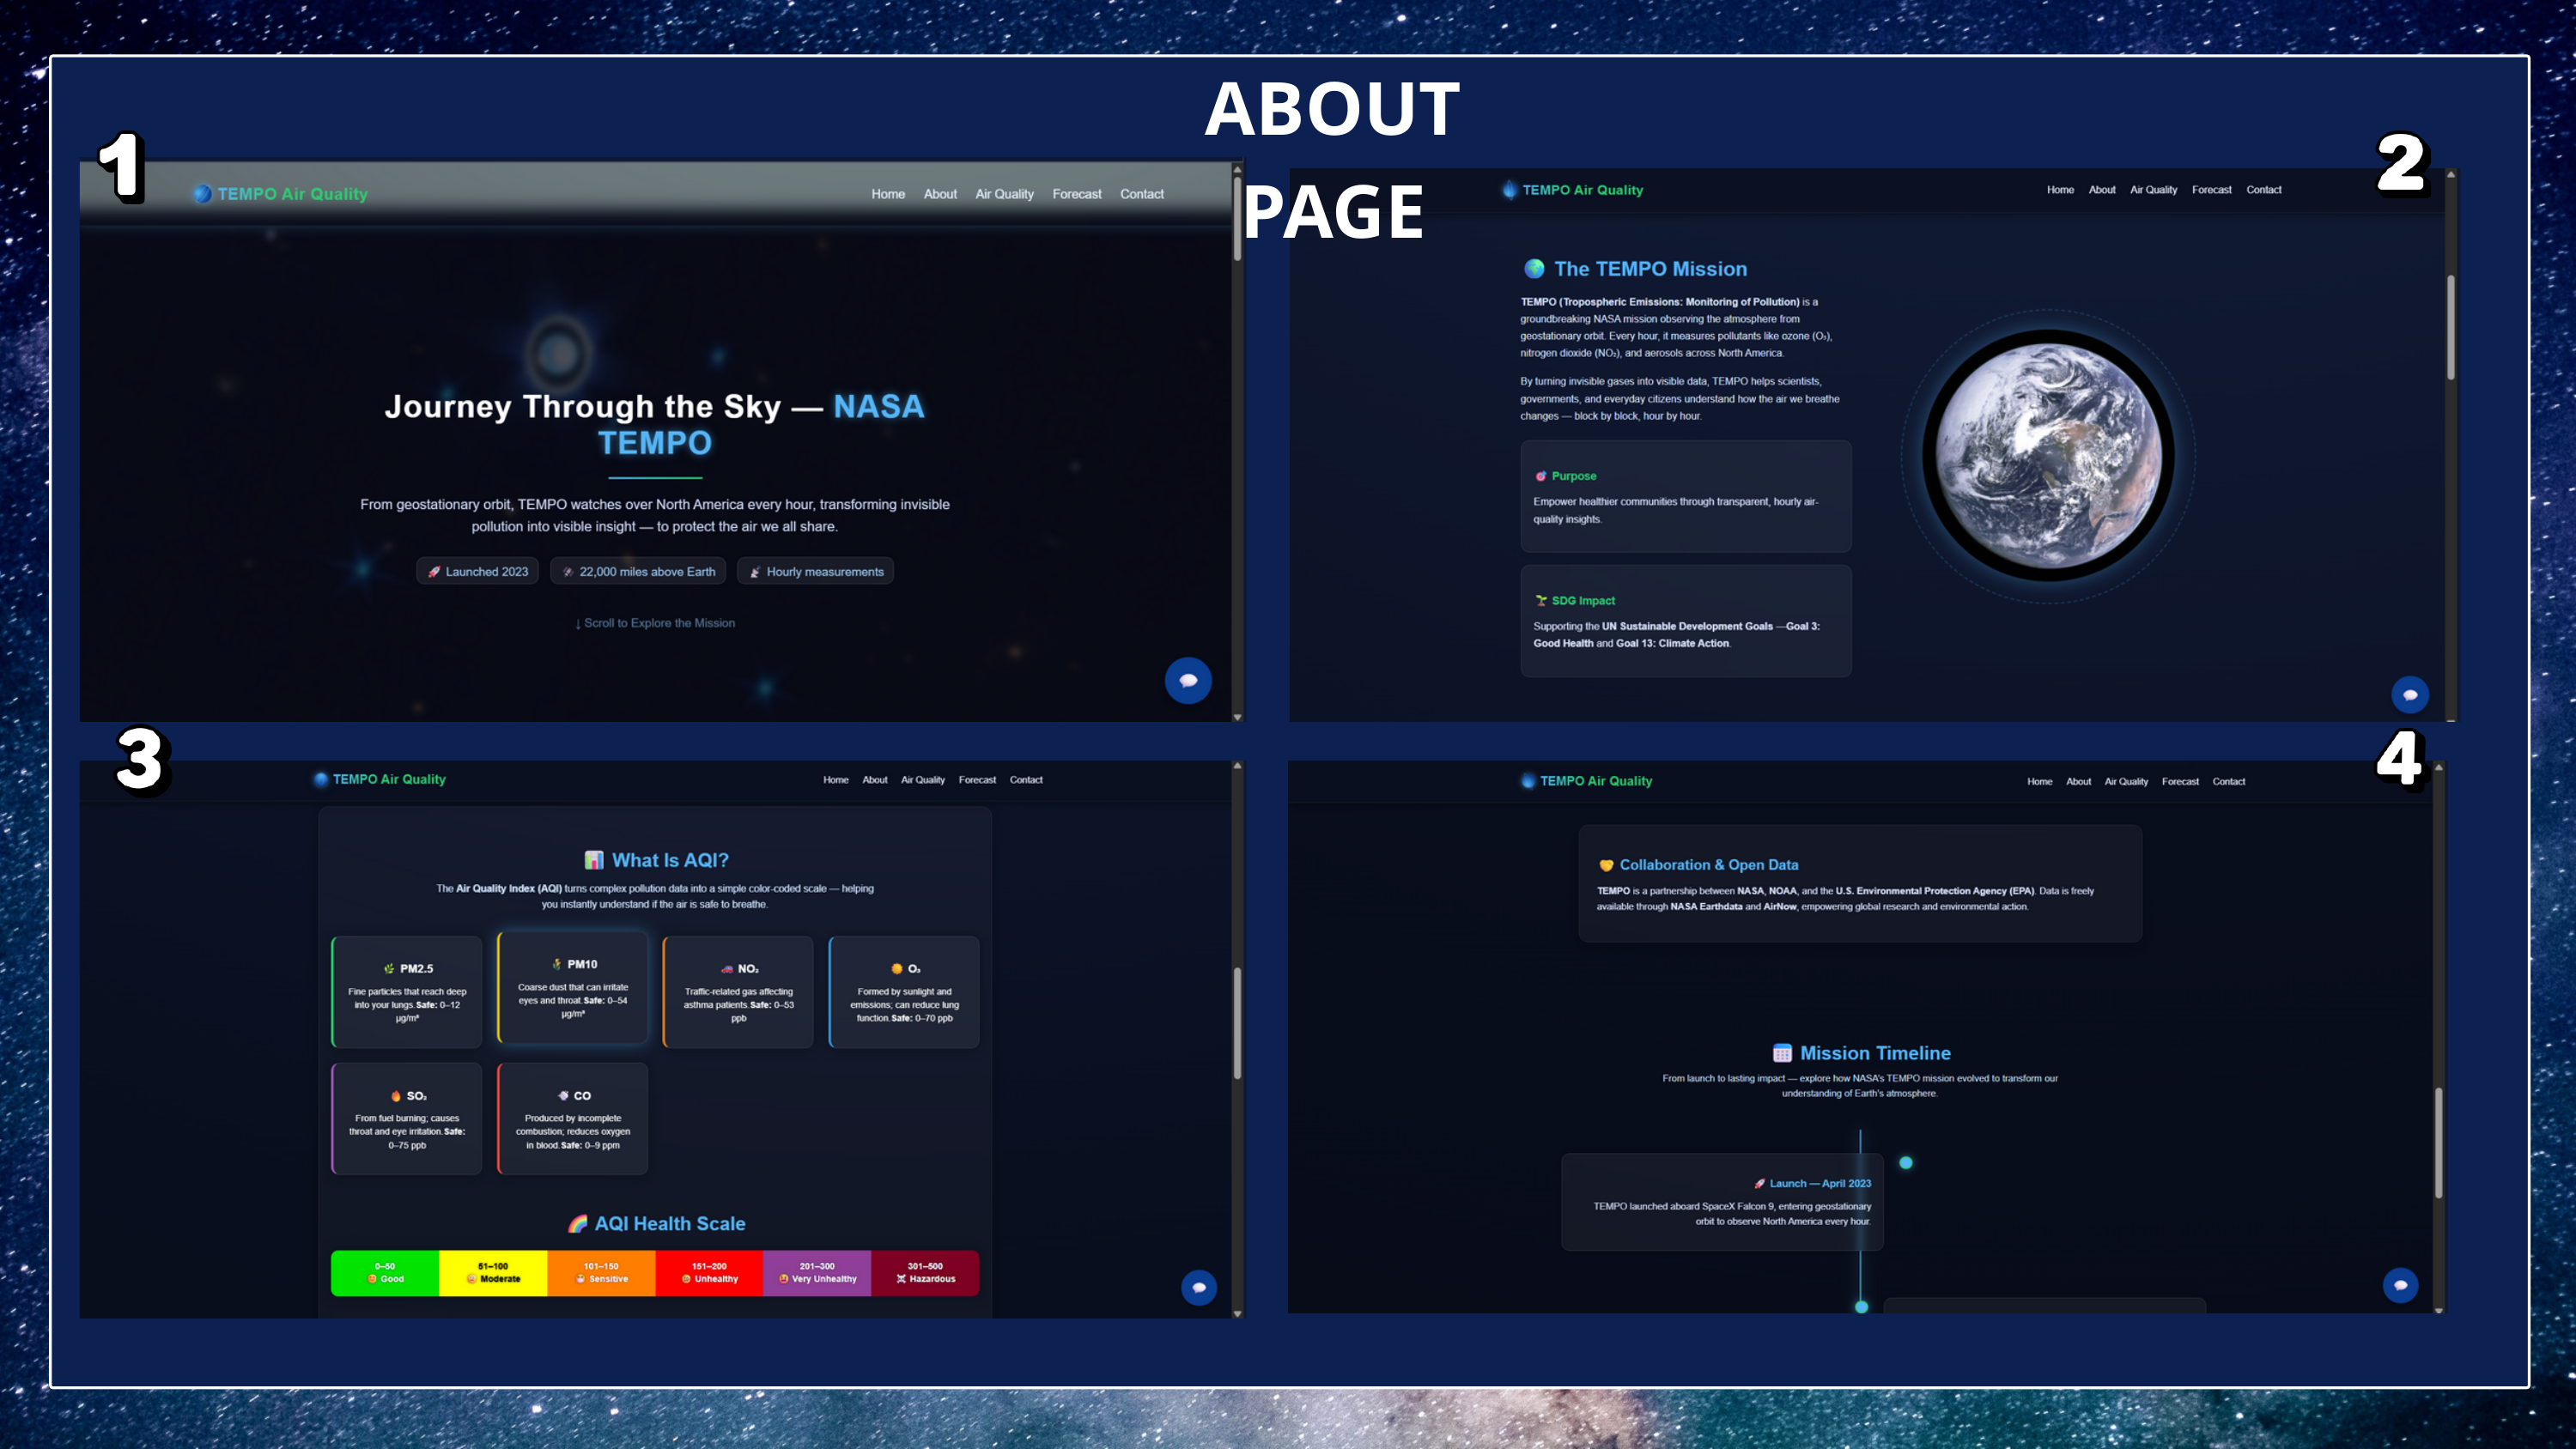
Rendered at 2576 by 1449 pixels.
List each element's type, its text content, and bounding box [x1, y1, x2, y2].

text_box ABOUT PAGE [1135, 47, 1532, 52]
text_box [50, 55, 2530, 1388]
text_box [0, 0, 2576, 1449]
